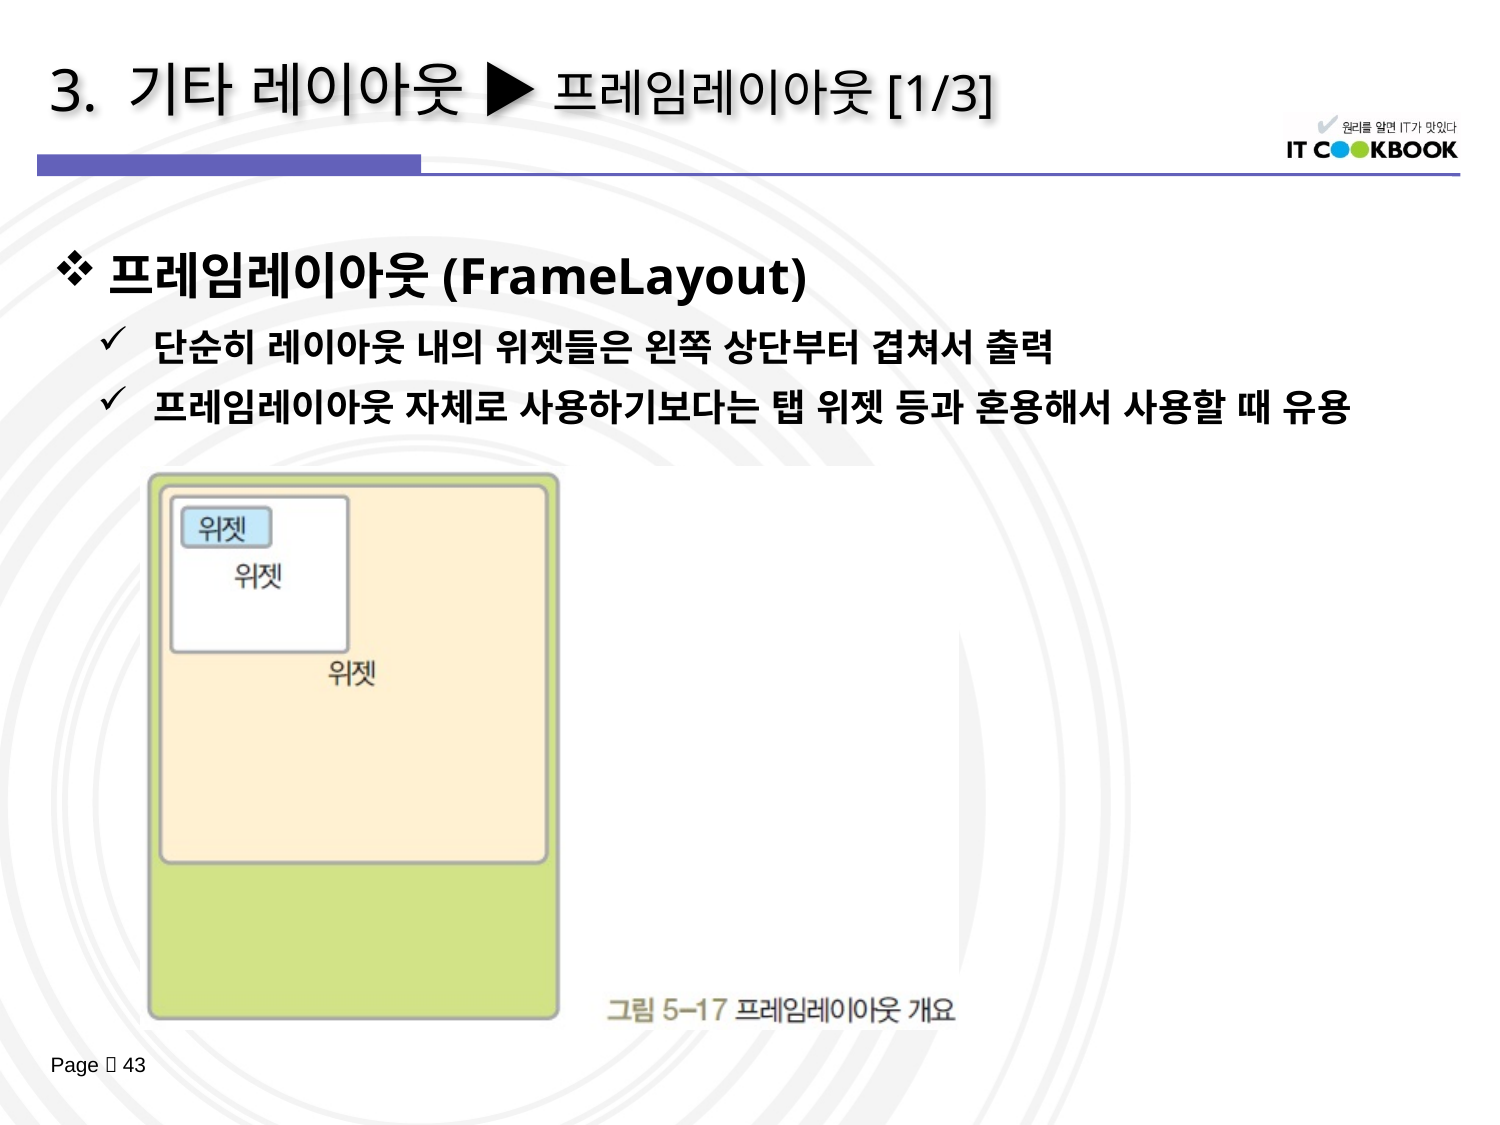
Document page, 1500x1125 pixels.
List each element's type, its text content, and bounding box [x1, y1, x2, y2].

list 프레임레이아웃(FrameLayout) 단순히 레이아웃 내의 위젯들은 왼쪽 상단부터 겹쳐서 출력 프레임레이아웃 자체로 사용하기보다는 탭 위젯 등과 혼용해서 사용할 때 유용 [8, 243, 1480, 1031]
title 3. 기타 레이아웃 ▶ 프레임레이아웃[1/3] [48, 53, 1448, 161]
picture [0, 35, 1500, 1125]
